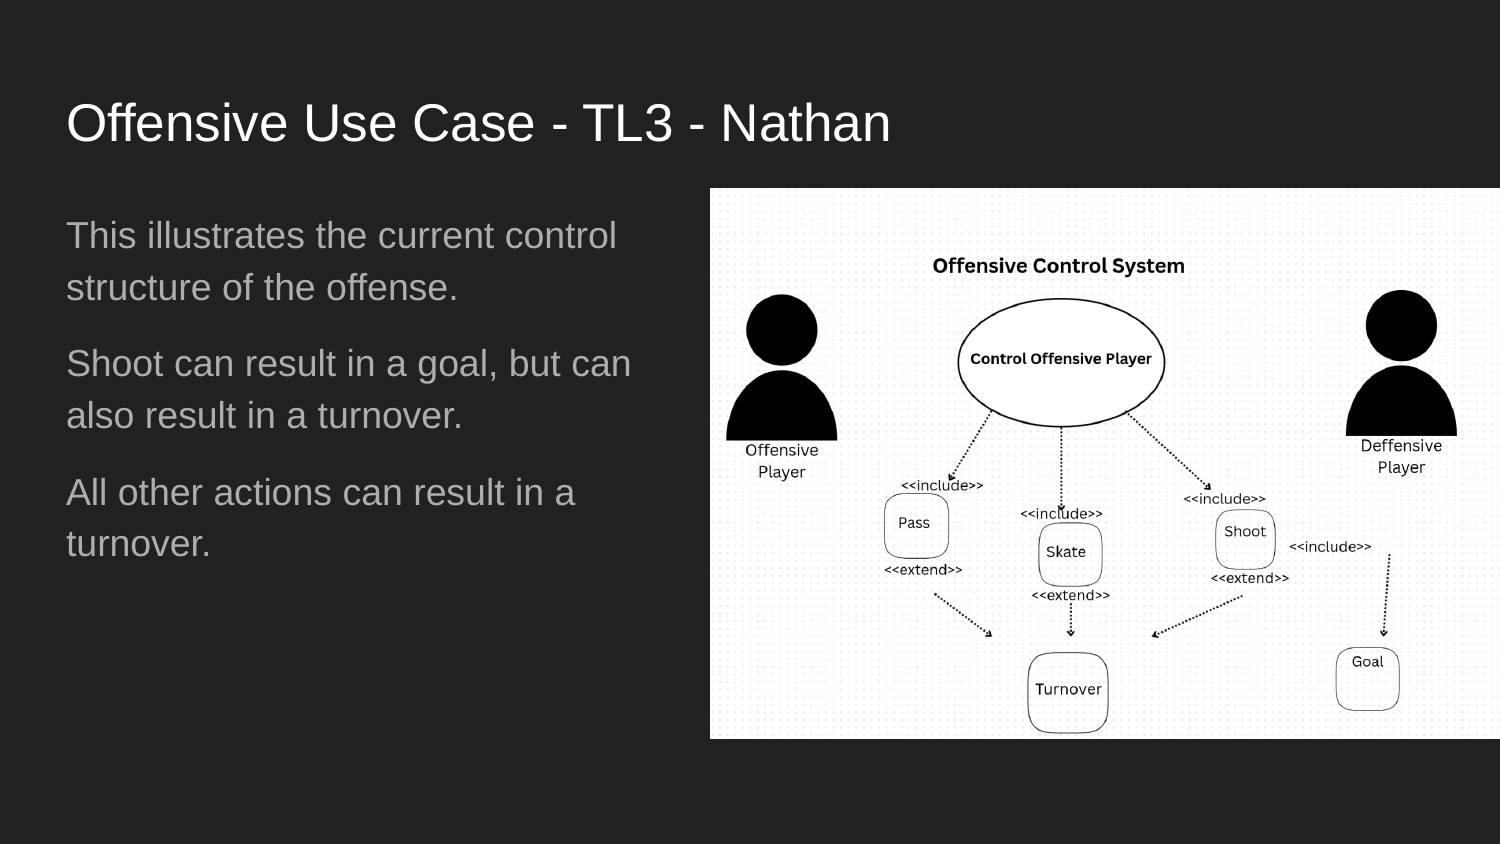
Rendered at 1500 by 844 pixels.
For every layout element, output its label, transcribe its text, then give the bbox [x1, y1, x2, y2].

picture [710, 188, 1500, 739]
list This illustrates the current control structure of the offense. Shoot can result in a goal, but can also result in a turnover. All other actions can result in a turnover. [51, 189, 698, 750]
title Offensive Use Case - TL3 - Nathan [51, 72, 1449, 167]
